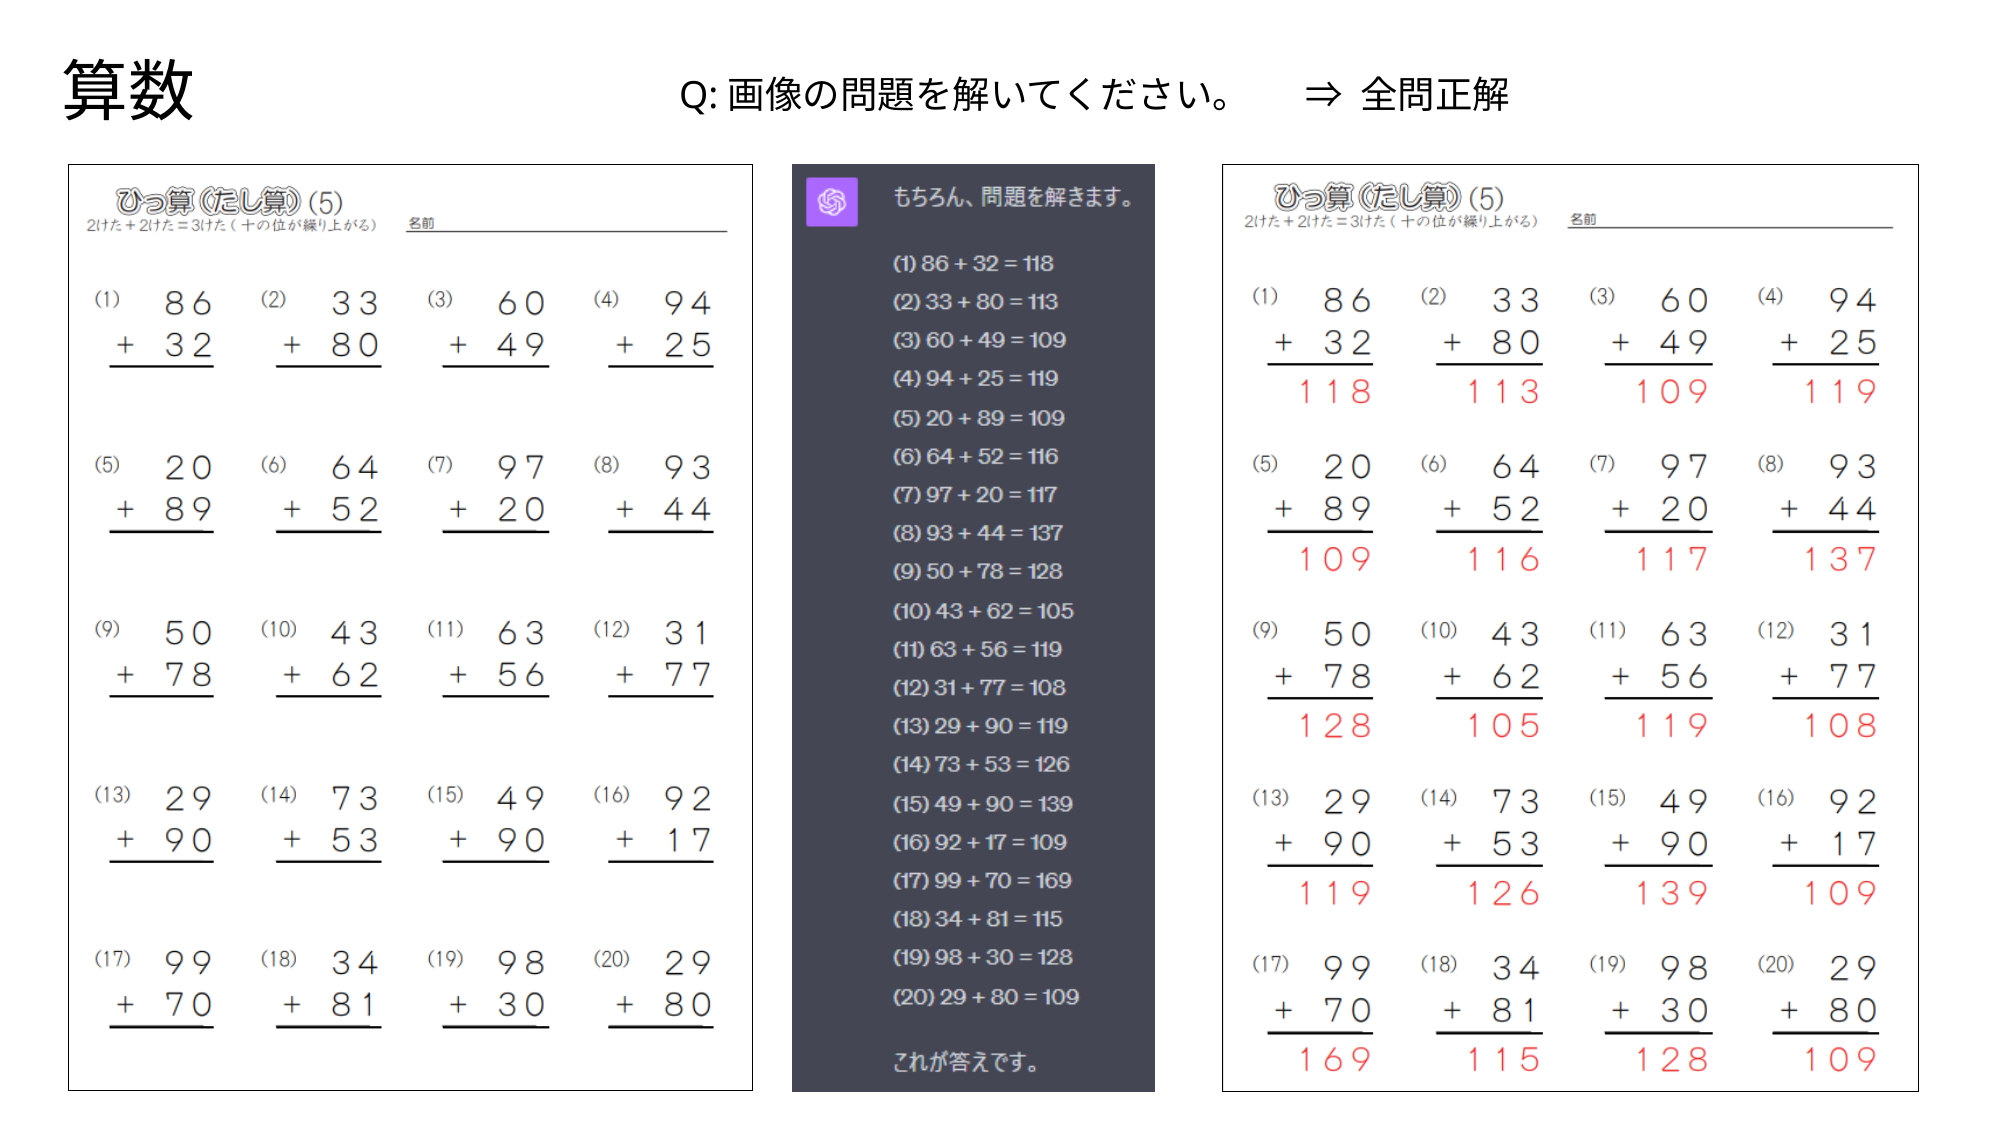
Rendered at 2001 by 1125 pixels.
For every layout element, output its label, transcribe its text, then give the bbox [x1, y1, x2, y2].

picture [792, 164, 1155, 1092]
picture [68, 164, 753, 1091]
text_box Q:画像の問題を解いてください。 [664, 63, 1252, 124]
text_box ⇒ 全問正解 [1290, 63, 1878, 124]
picture [1222, 164, 1919, 1092]
title 算数 [46, 22, 1917, 166]
